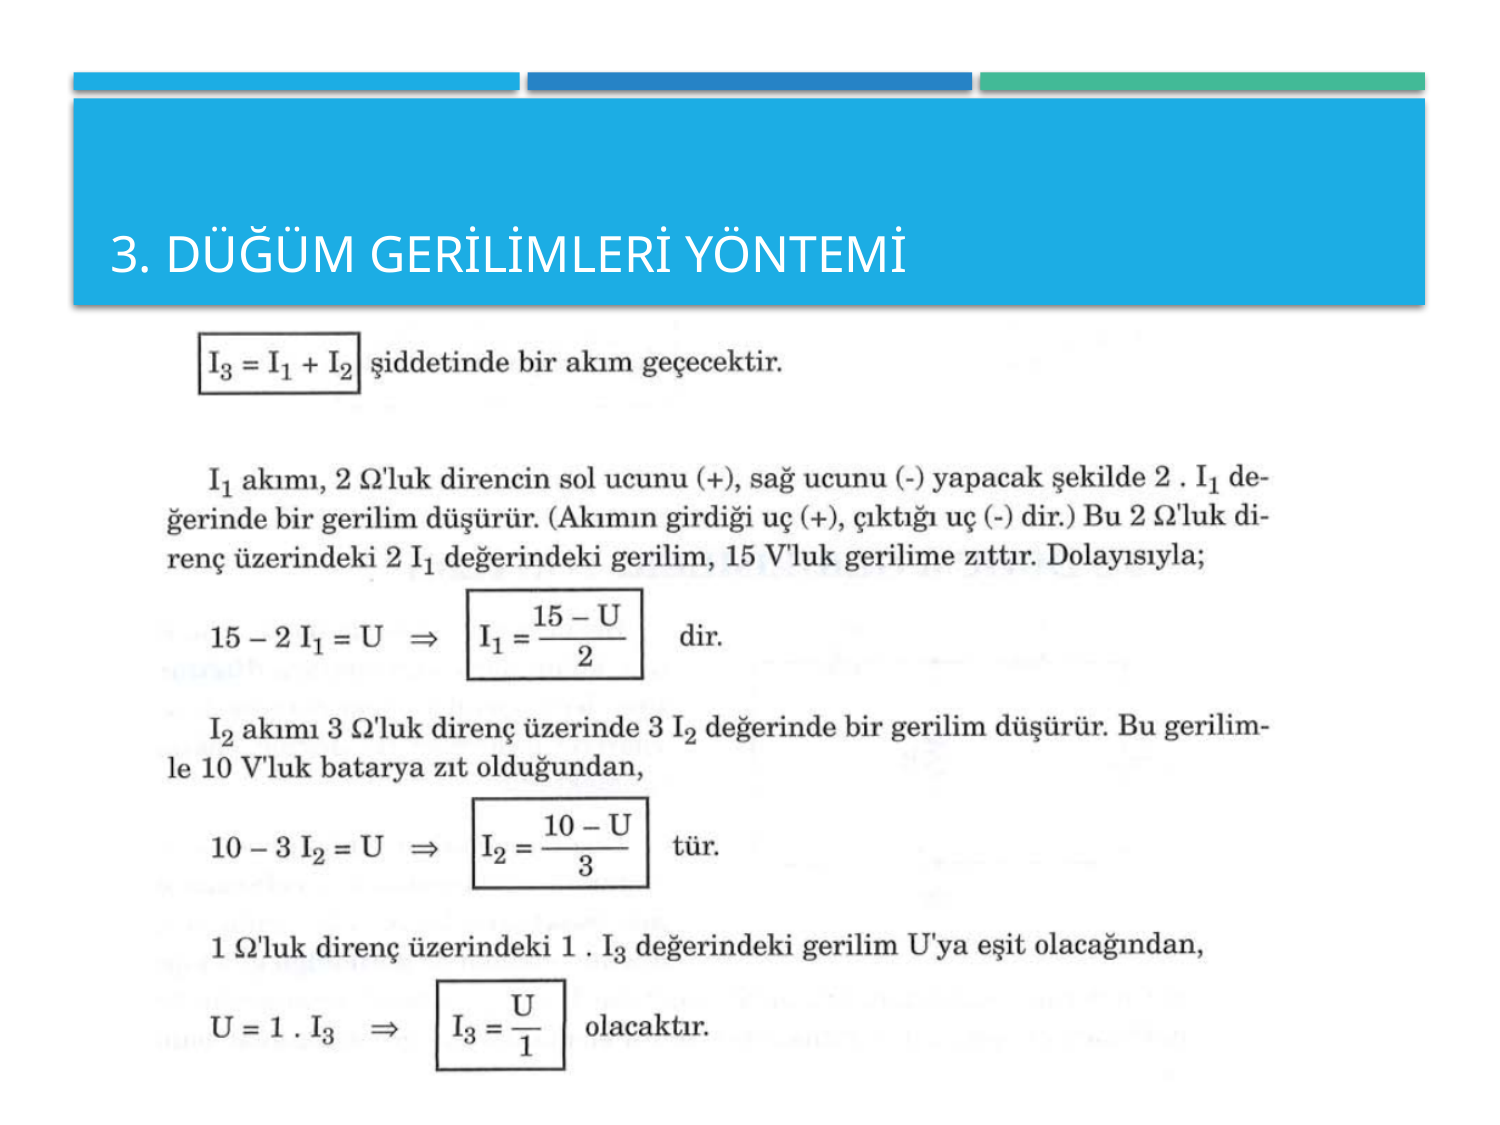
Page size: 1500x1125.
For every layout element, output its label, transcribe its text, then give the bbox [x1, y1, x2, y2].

picture [155, 319, 1285, 1094]
title 3. Düğüm gerilimleri yöntemi [95, 112, 1406, 291]
